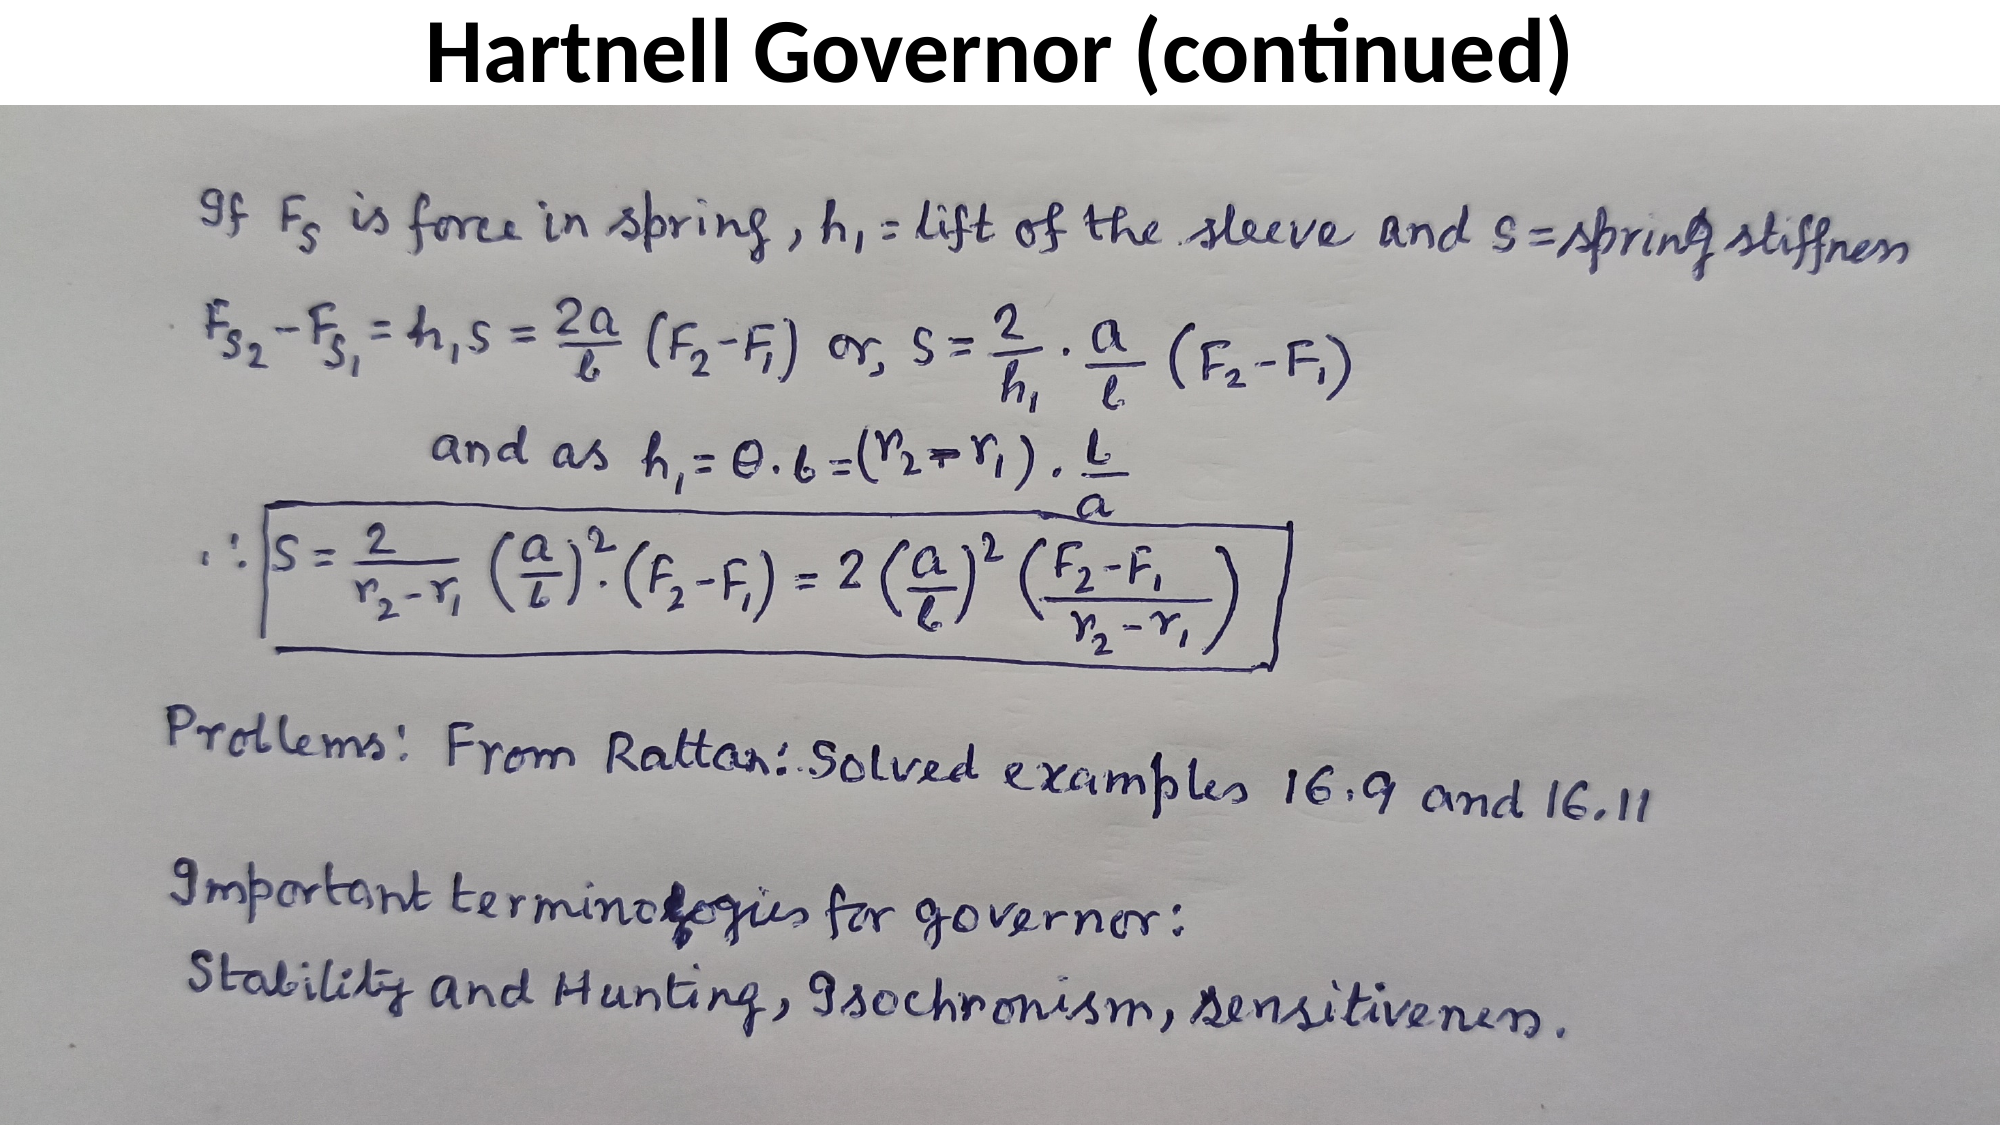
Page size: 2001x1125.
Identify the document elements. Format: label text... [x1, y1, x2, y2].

title Hartnell Governor (continued) [0, 0, 2000, 105]
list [0, 105, 2000, 1125]
